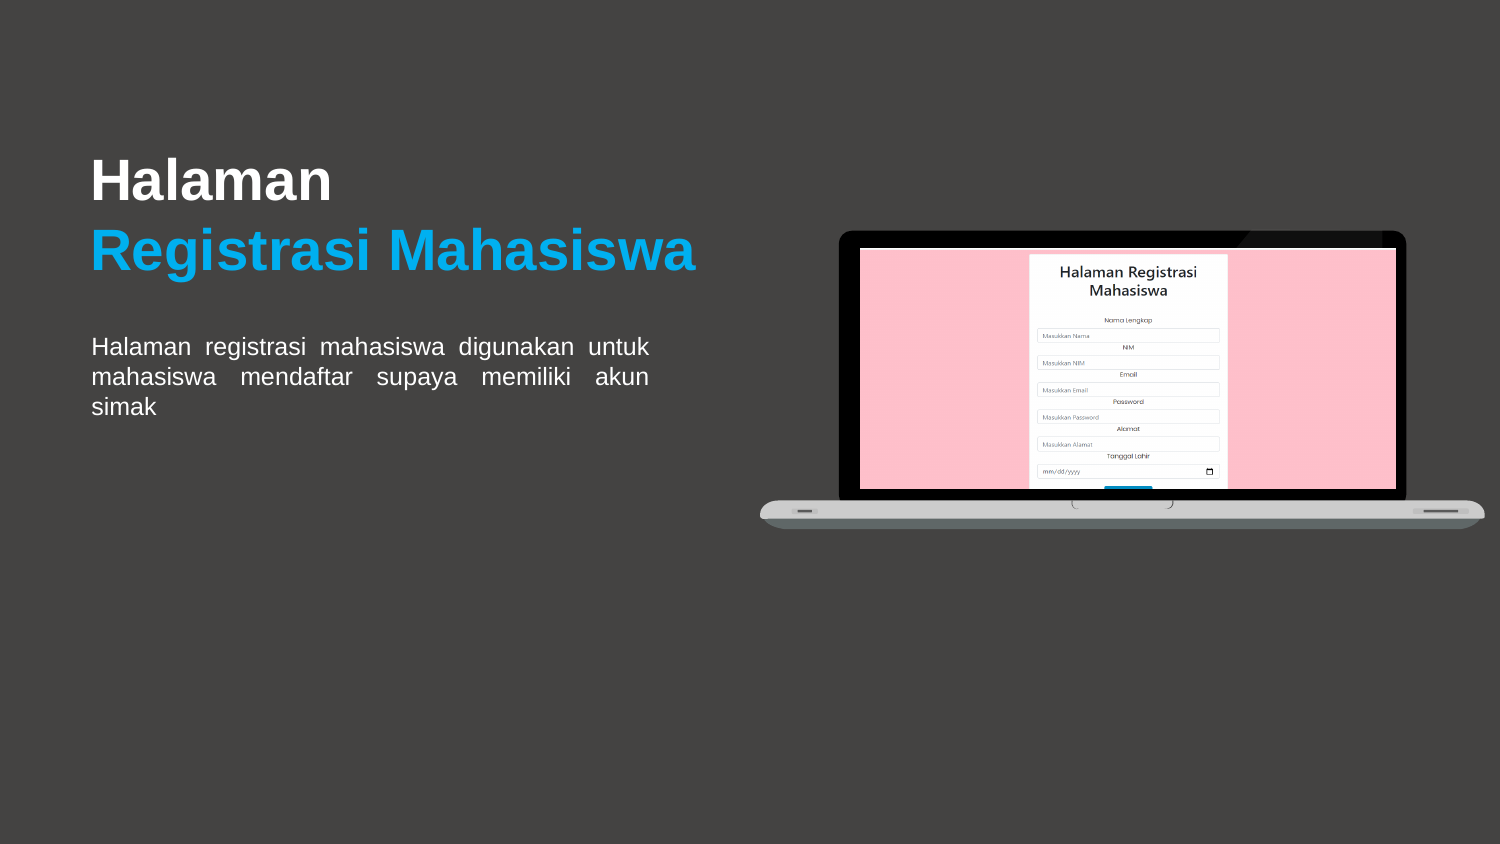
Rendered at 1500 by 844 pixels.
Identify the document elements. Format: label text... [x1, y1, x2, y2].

text_box Halaman registrasi mahasiswa digunakan untuk mahasiswa mendaftar supaya memiliki akun simak [76, 323, 666, 428]
picture [859, 247, 1396, 489]
text_box Halaman Registrasi Mahasiswa [75, 134, 813, 290]
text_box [756, 228, 1487, 531]
